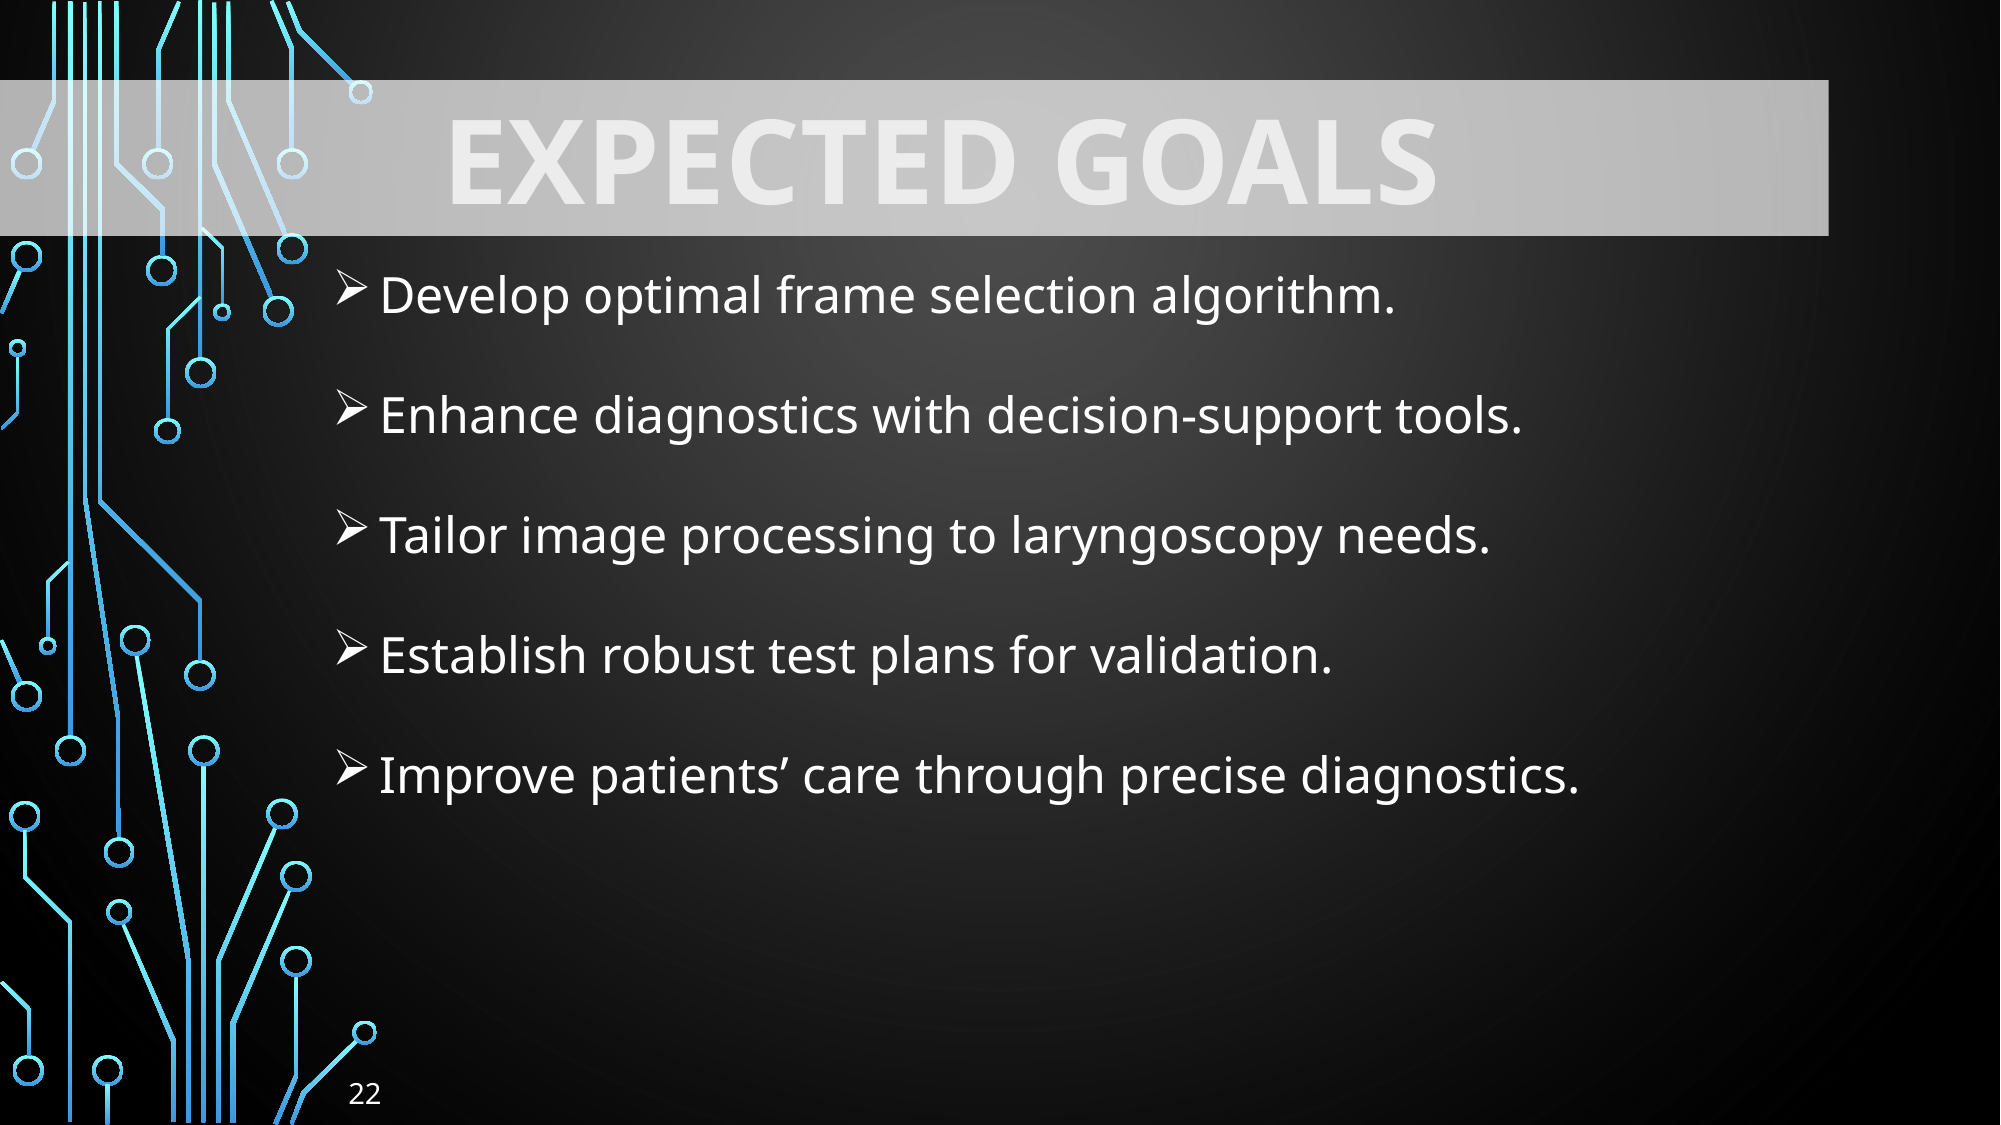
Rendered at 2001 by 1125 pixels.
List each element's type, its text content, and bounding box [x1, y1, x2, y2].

slide_number 22 [270, 1065, 397, 1125]
picture [284, 949, 308, 973]
picture [0, 0, 2000, 1125]
picture [356, 1024, 373, 1041]
picture [150, 259, 174, 282]
picture [266, 299, 290, 323]
picture [58, 739, 82, 763]
picture [189, 361, 213, 385]
picture [158, 422, 177, 440]
picture [43, 641, 53, 651]
picture [217, 307, 227, 317]
picture [15, 684, 38, 708]
picture [280, 237, 304, 261]
picture [15, 245, 38, 268]
picture [16, 1059, 40, 1082]
picture [108, 841, 130, 864]
picture [0, 0, 289, 80]
text_box Expected Goals [0, 80, 1829, 236]
text_box Develop optimal frame selection algorithm. Enhance diagnostics with decision-support tools. Tailor image processing to laryngoscopy needs. Establish robust test plans for validation. Improve patients’ care through precise diagnostics. [317, 255, 1894, 811]
picture [188, 663, 212, 687]
picture [96, 1059, 120, 1082]
